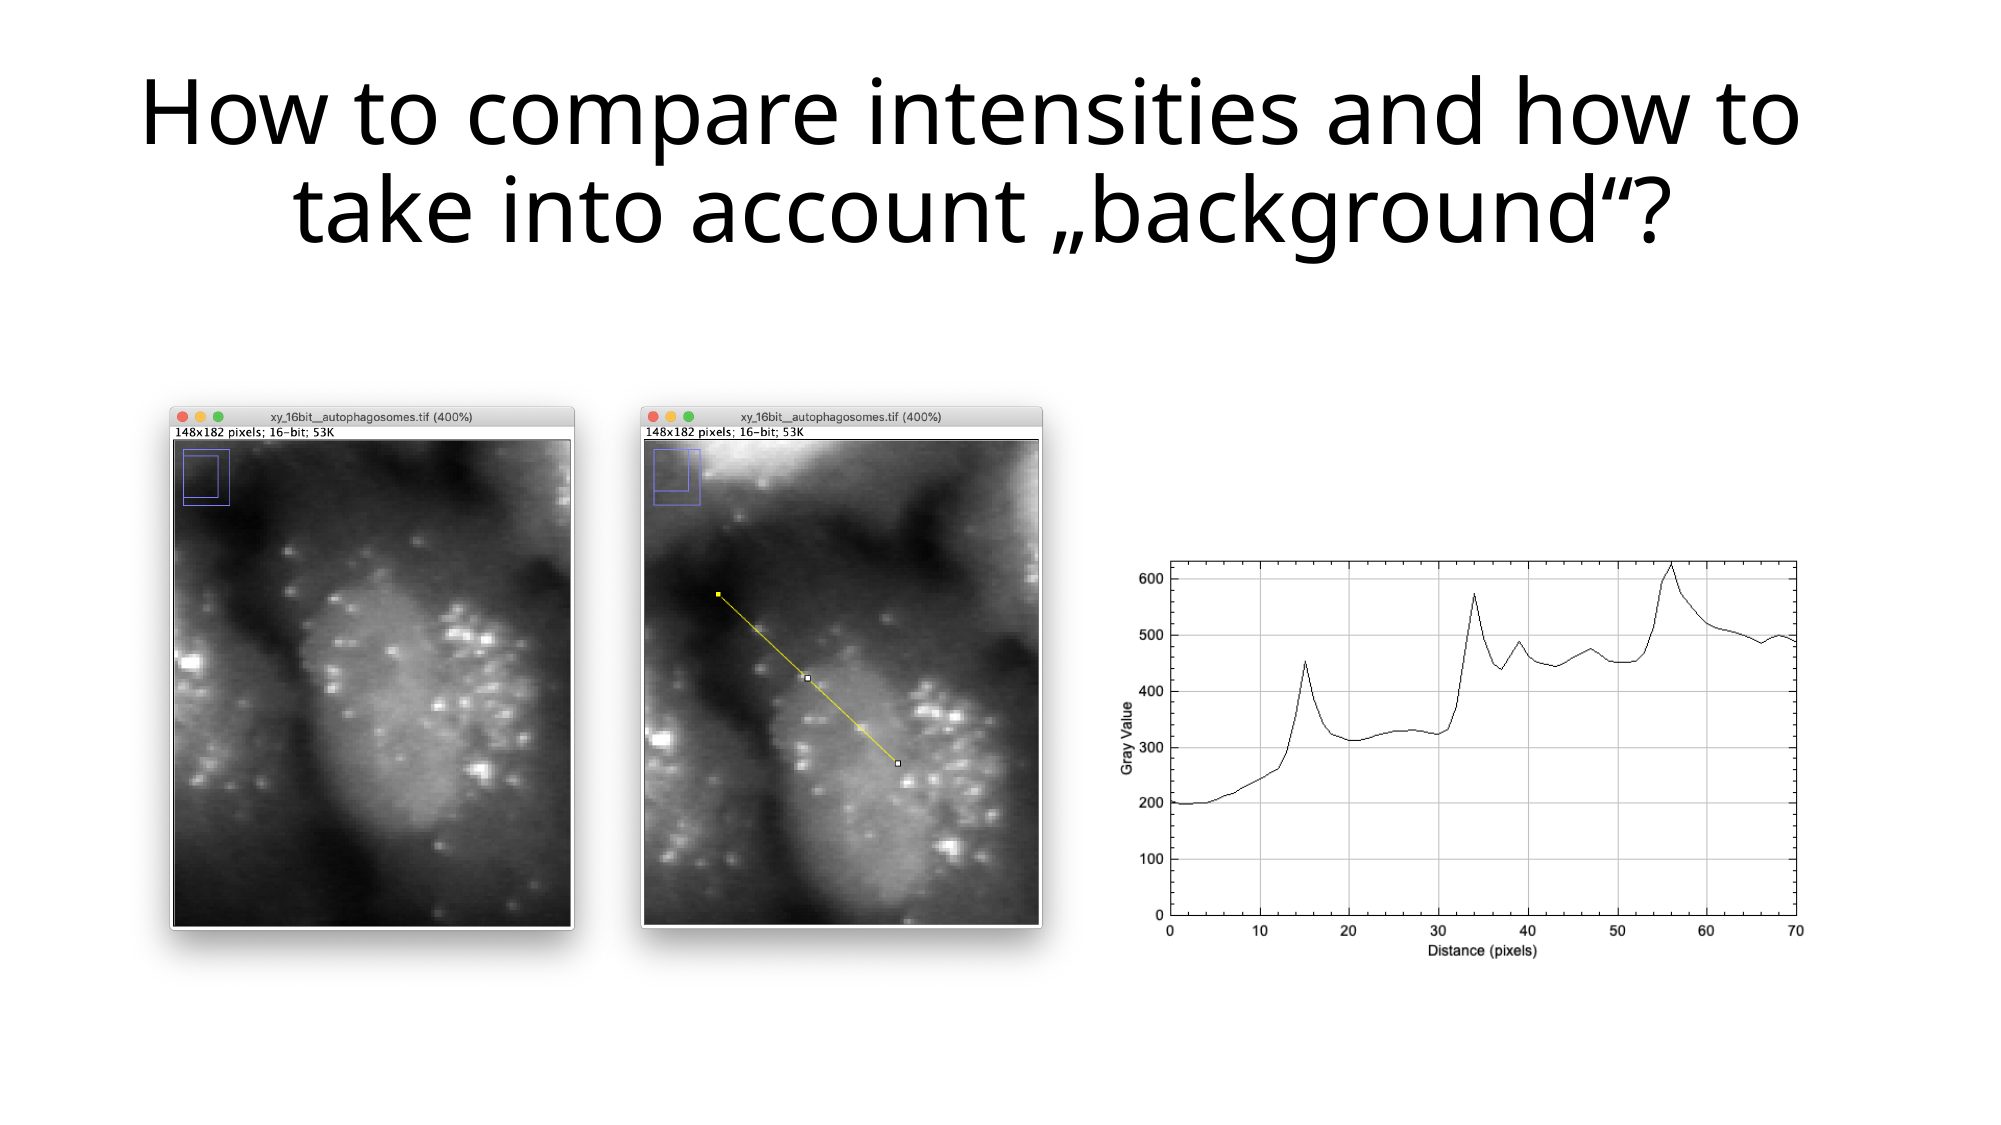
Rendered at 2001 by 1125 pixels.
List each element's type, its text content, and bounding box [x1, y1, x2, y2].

picture [120, 373, 1818, 996]
text_box How to compare intensities and how to take into account „background“? [120, 55, 1846, 274]
